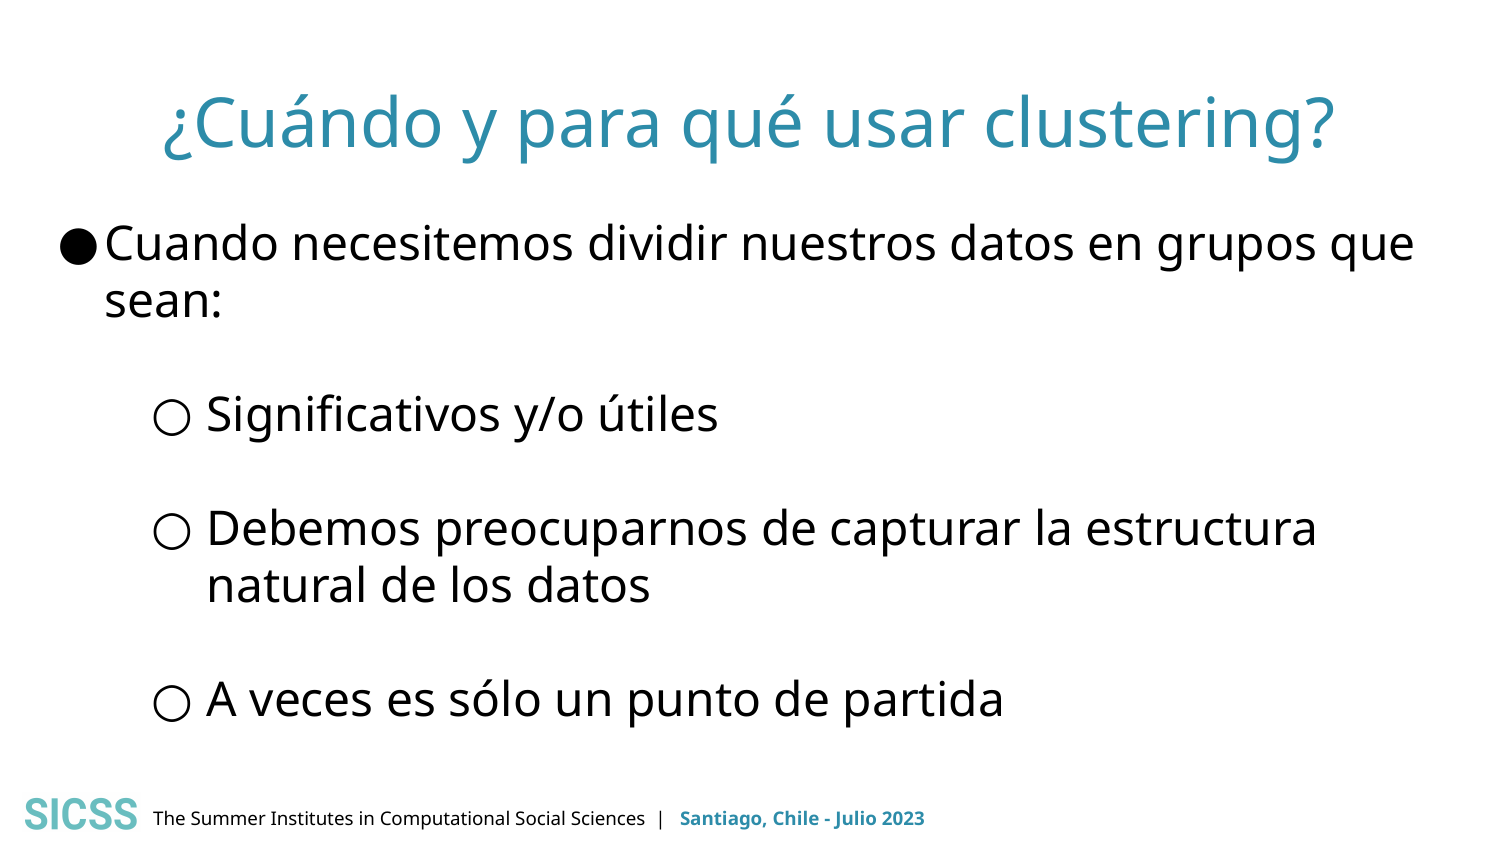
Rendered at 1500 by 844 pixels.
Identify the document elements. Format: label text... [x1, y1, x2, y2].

list Cuando necesitemos dividir nuestros datos en grupos que sean: Significativos y/o útiles Debemos preocuparnos de capturar la estructura natural de los datos A veces es sólo un punto de partida [51, 189, 1449, 750]
picture [22, 792, 141, 832]
title ¿Cuándo y para qué usar clustering? [51, 72, 1449, 167]
